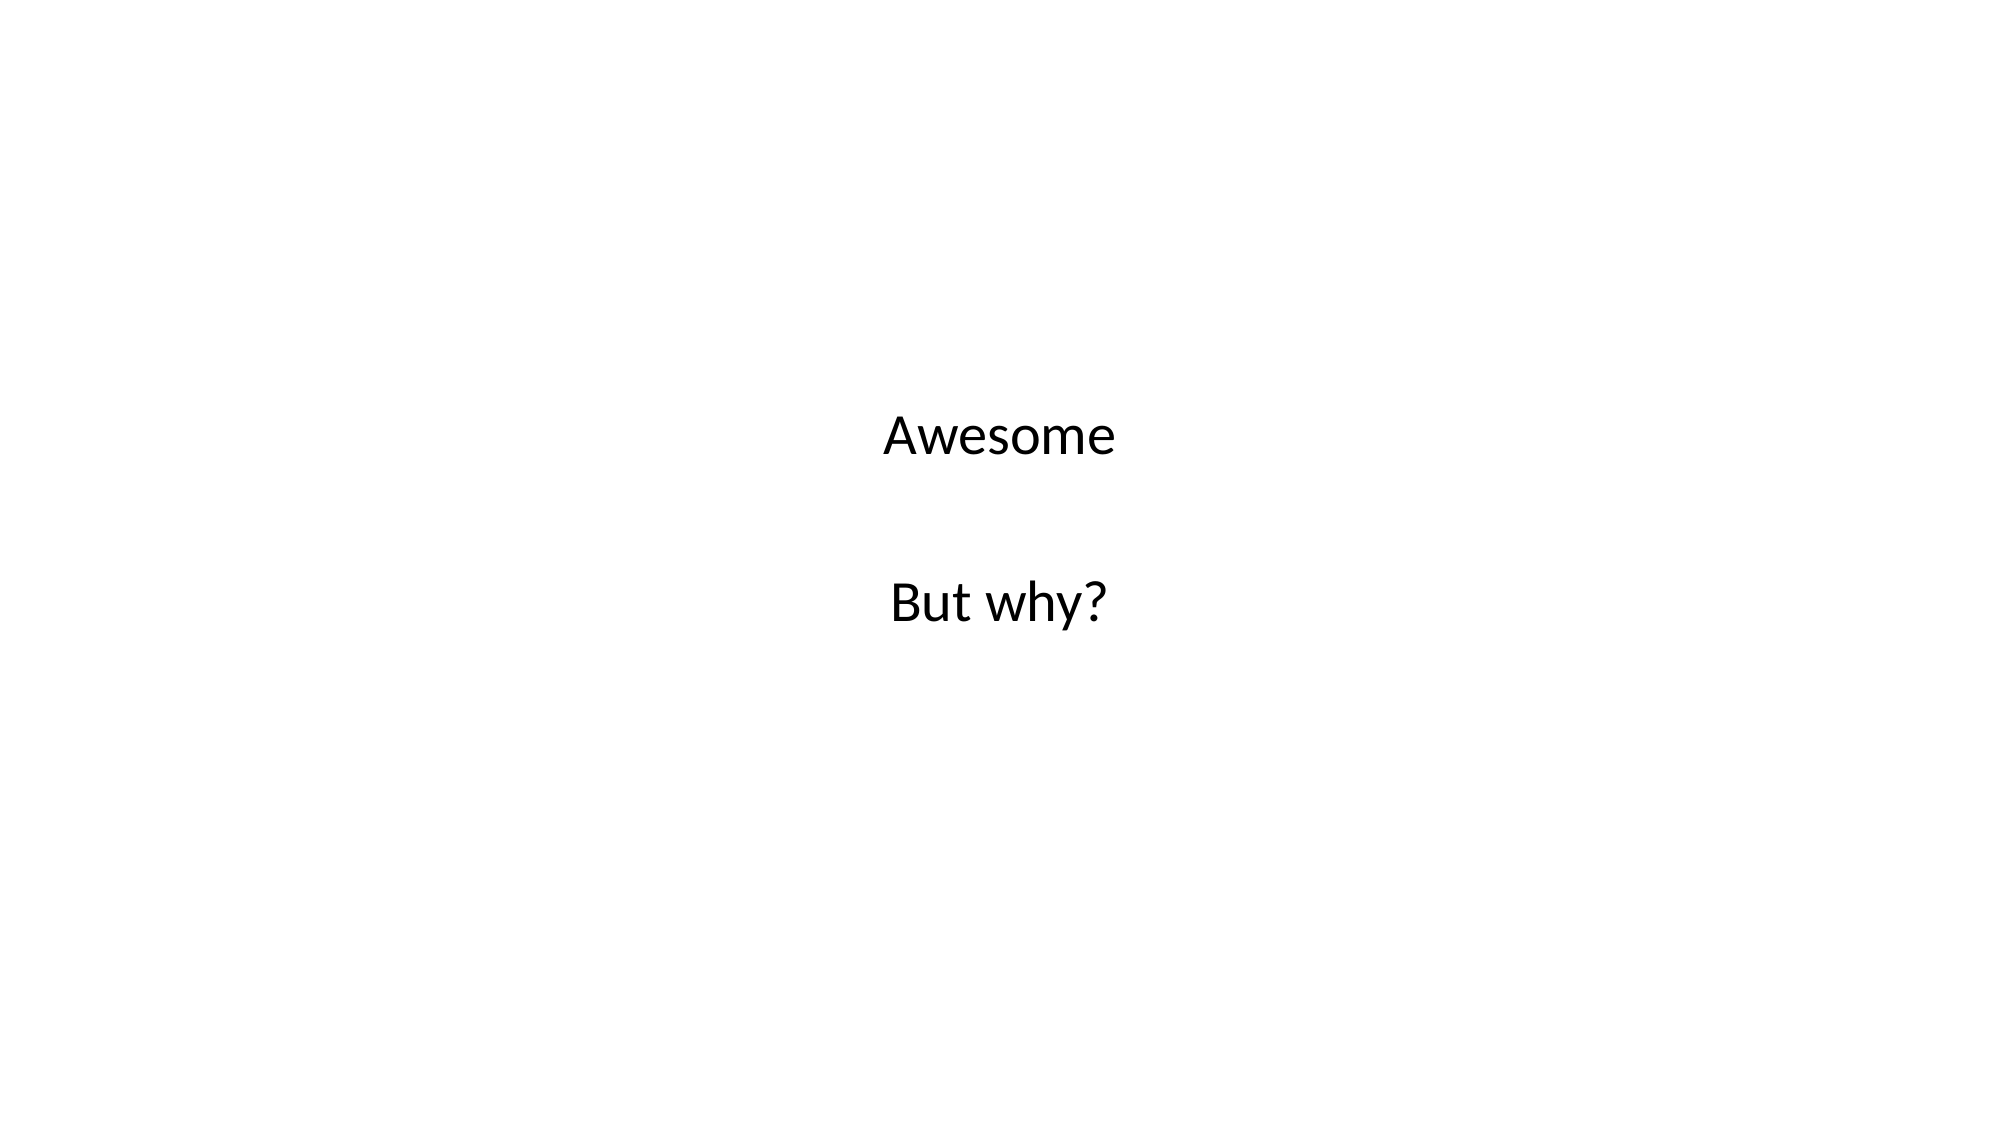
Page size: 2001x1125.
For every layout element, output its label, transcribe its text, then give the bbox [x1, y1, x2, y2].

list Awesome But why? [137, 396, 1863, 729]
